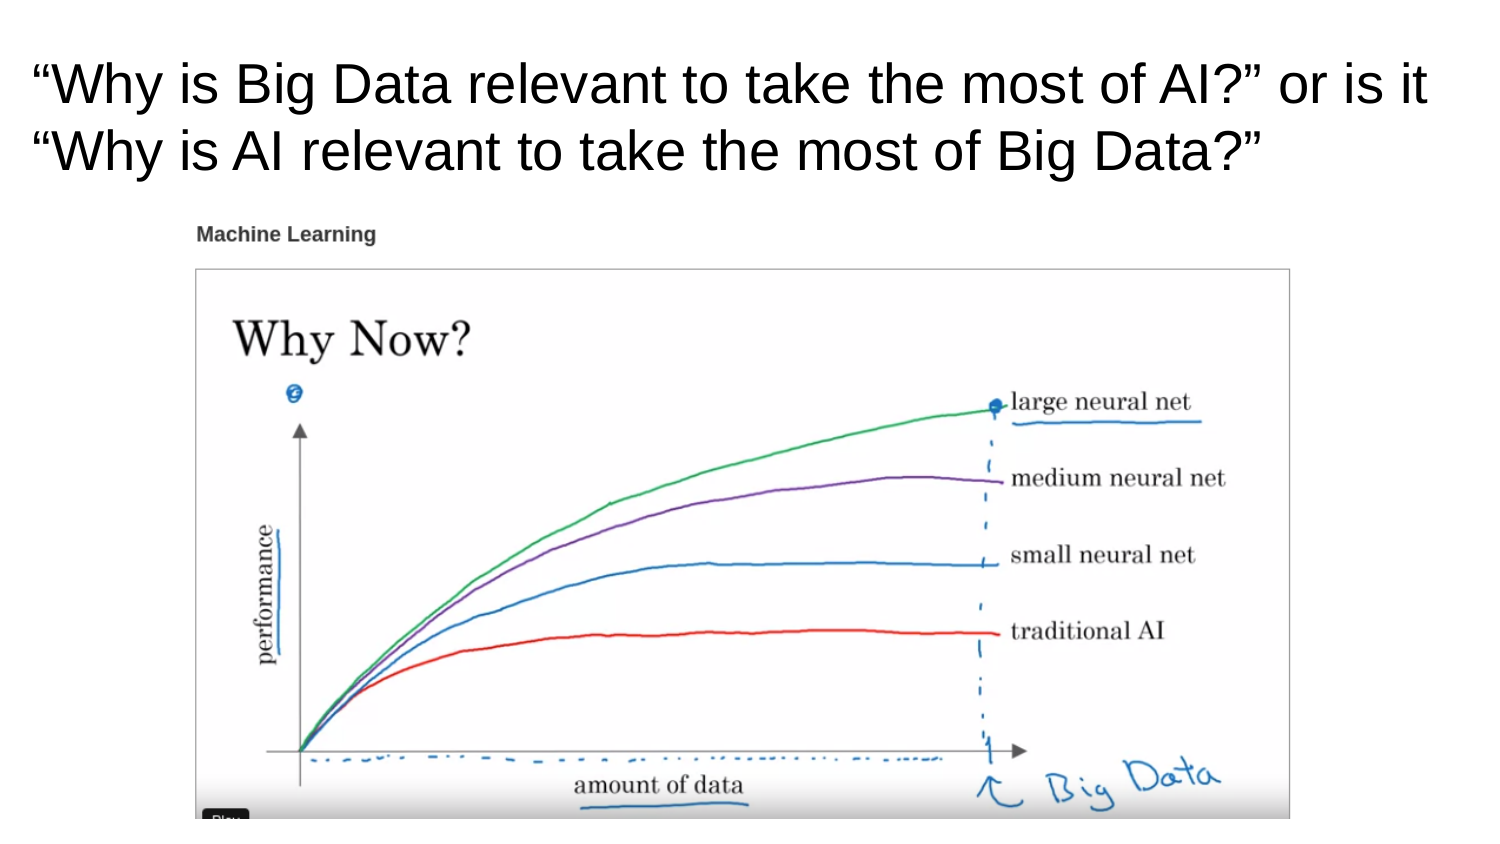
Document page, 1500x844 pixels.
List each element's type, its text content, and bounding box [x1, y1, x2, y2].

picture [187, 218, 1302, 819]
title “Why is Big Data relevant to take the most of AI?” or is it “Why is AI relevant to take the most of Big Data?” [17, 32, 1483, 194]
